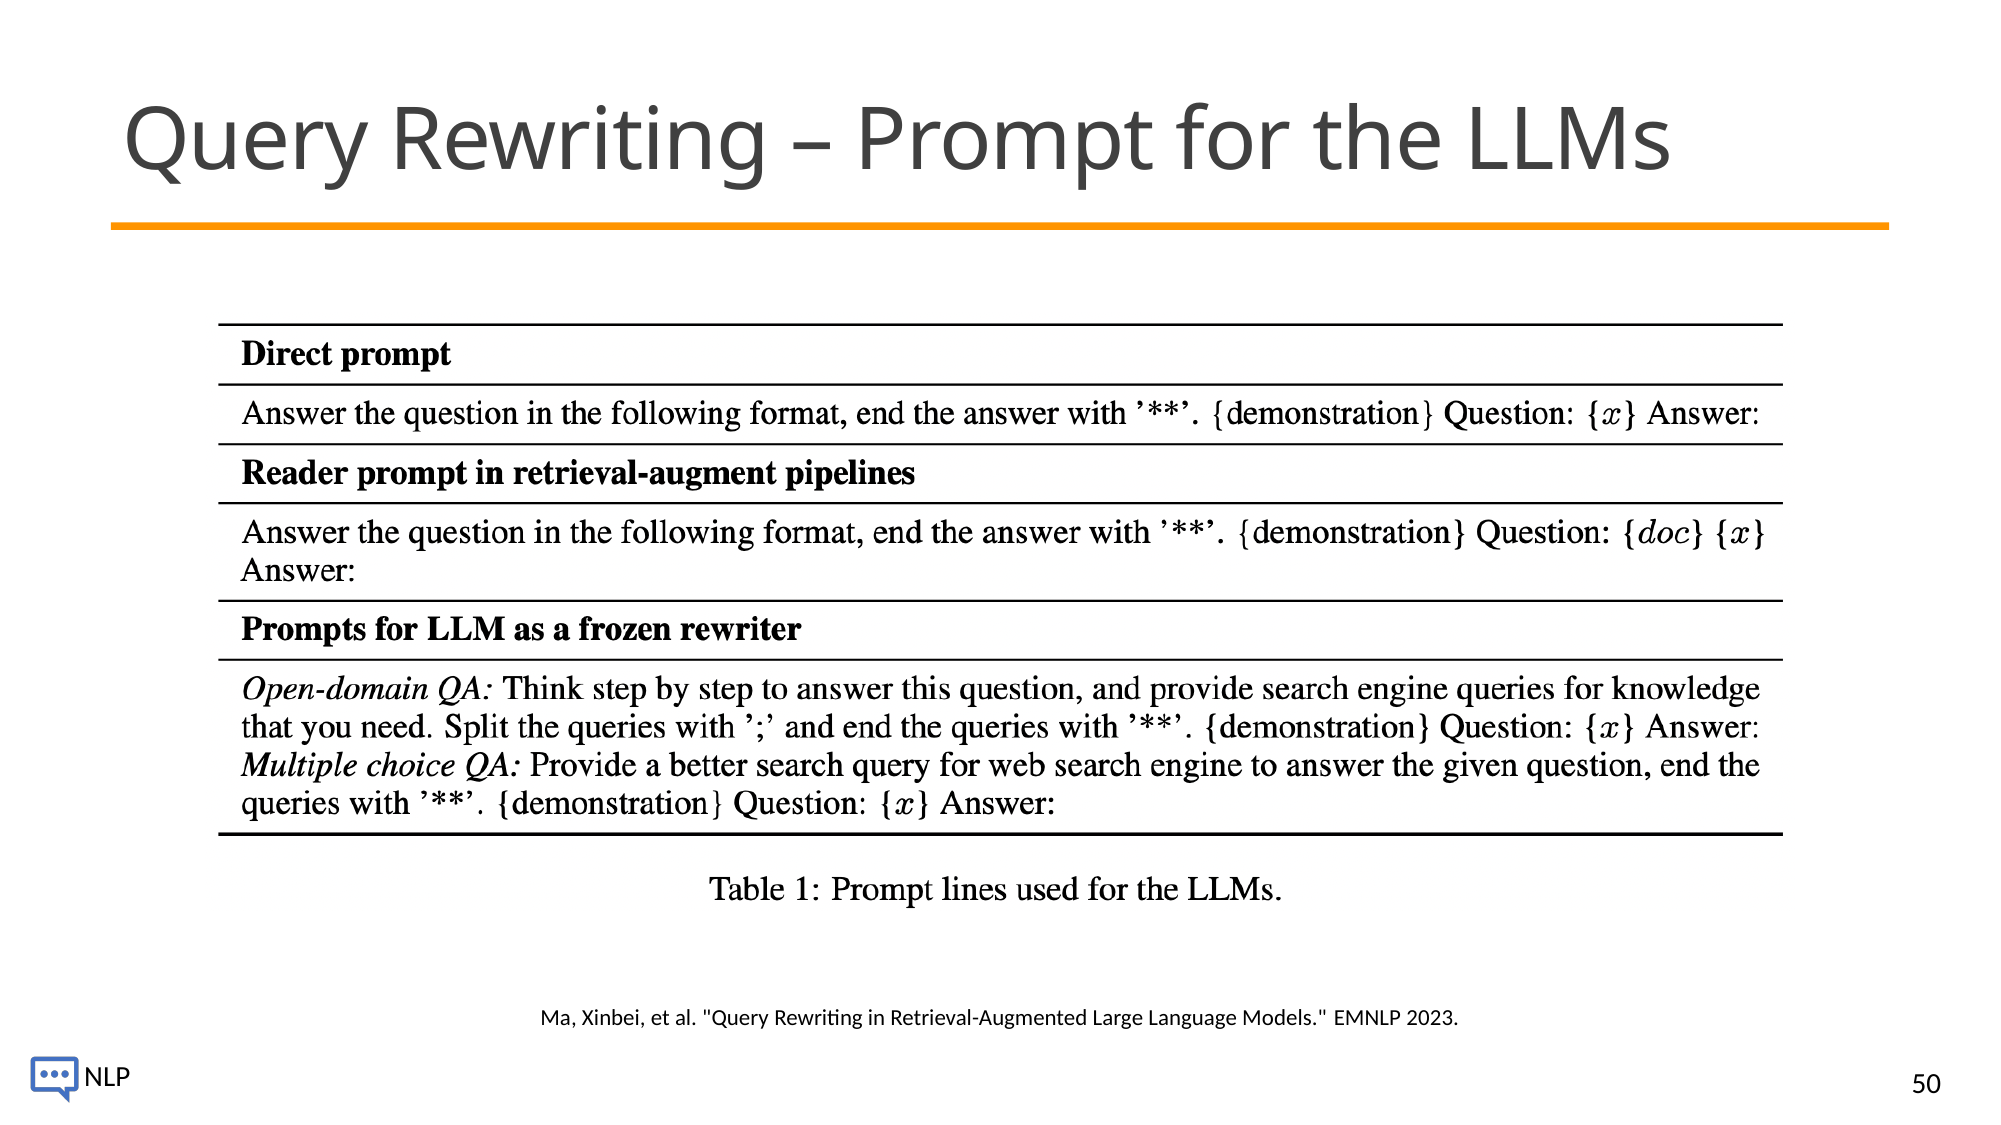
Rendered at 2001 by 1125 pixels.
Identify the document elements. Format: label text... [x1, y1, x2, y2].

text_box Ma, Xinbei, et al. "Query Rewriting in Retrieval-Augmented Large Language Models." EMNLP 2023. [525, 995, 1475, 1038]
title Query Rewriting – Prompt for the LLMs [107, 58, 1899, 228]
picture [23, 1047, 86, 1110]
picture [205, 311, 1795, 912]
slide_number 50 [1740, 1052, 1957, 1113]
